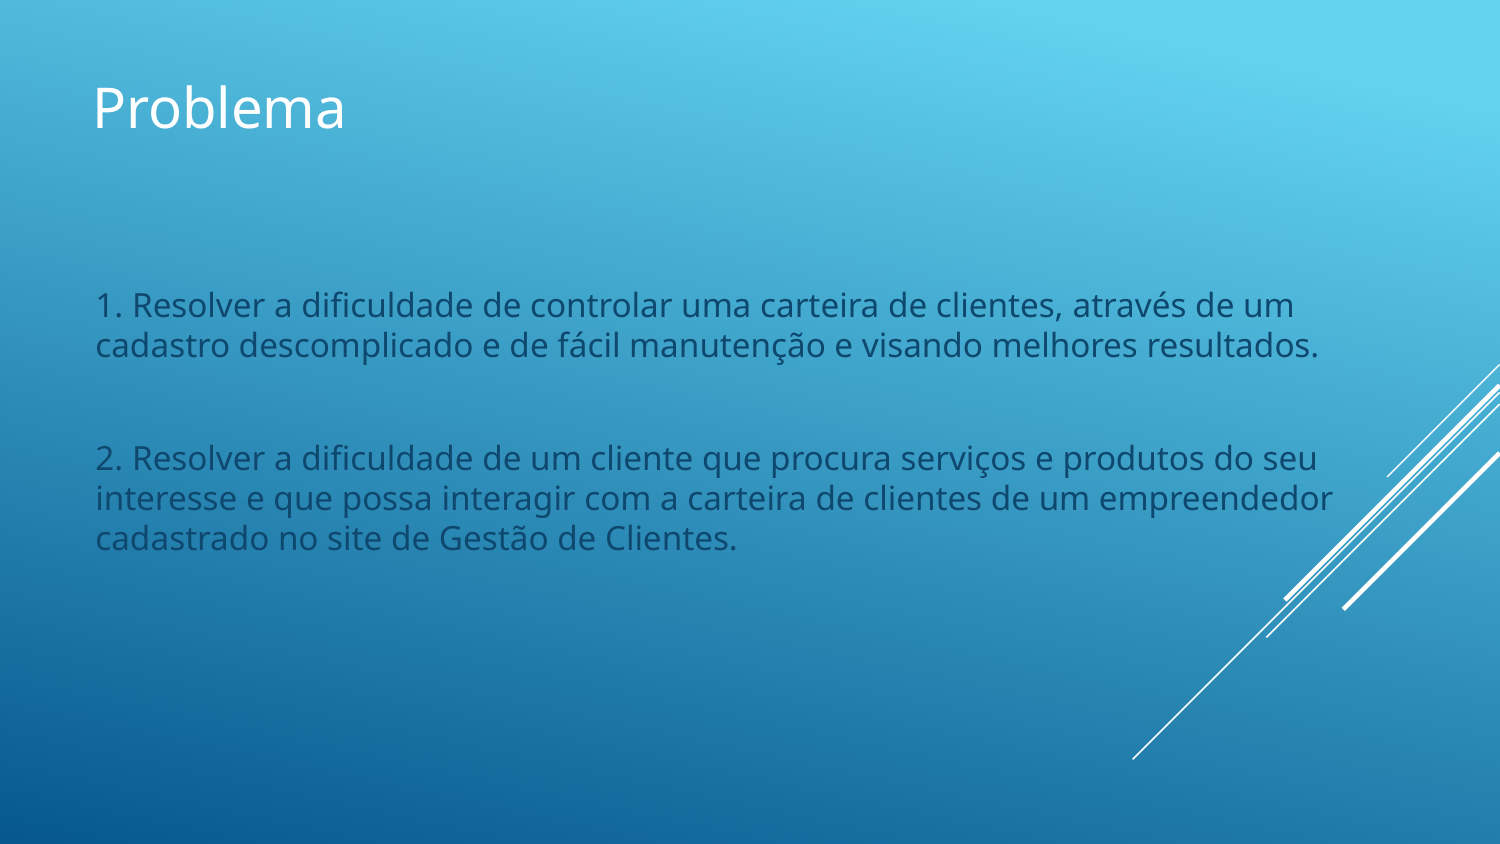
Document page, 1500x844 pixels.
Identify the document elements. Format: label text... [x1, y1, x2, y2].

list 1. Resolver a dificuldade de controlar uma carteira de clientes, através de um cadastro descomplicado e de fácil manutenção e visando melhores resultados. 2. Resolver a dificuldade de um cliente que procura serviços e produtos do seu interesse e que possa interagir com a carteira de clientes de um empreendedor cadastrado no site de Gestão de Clientes. [84, 205, 1354, 725]
title Problema [81, 45, 1131, 167]
